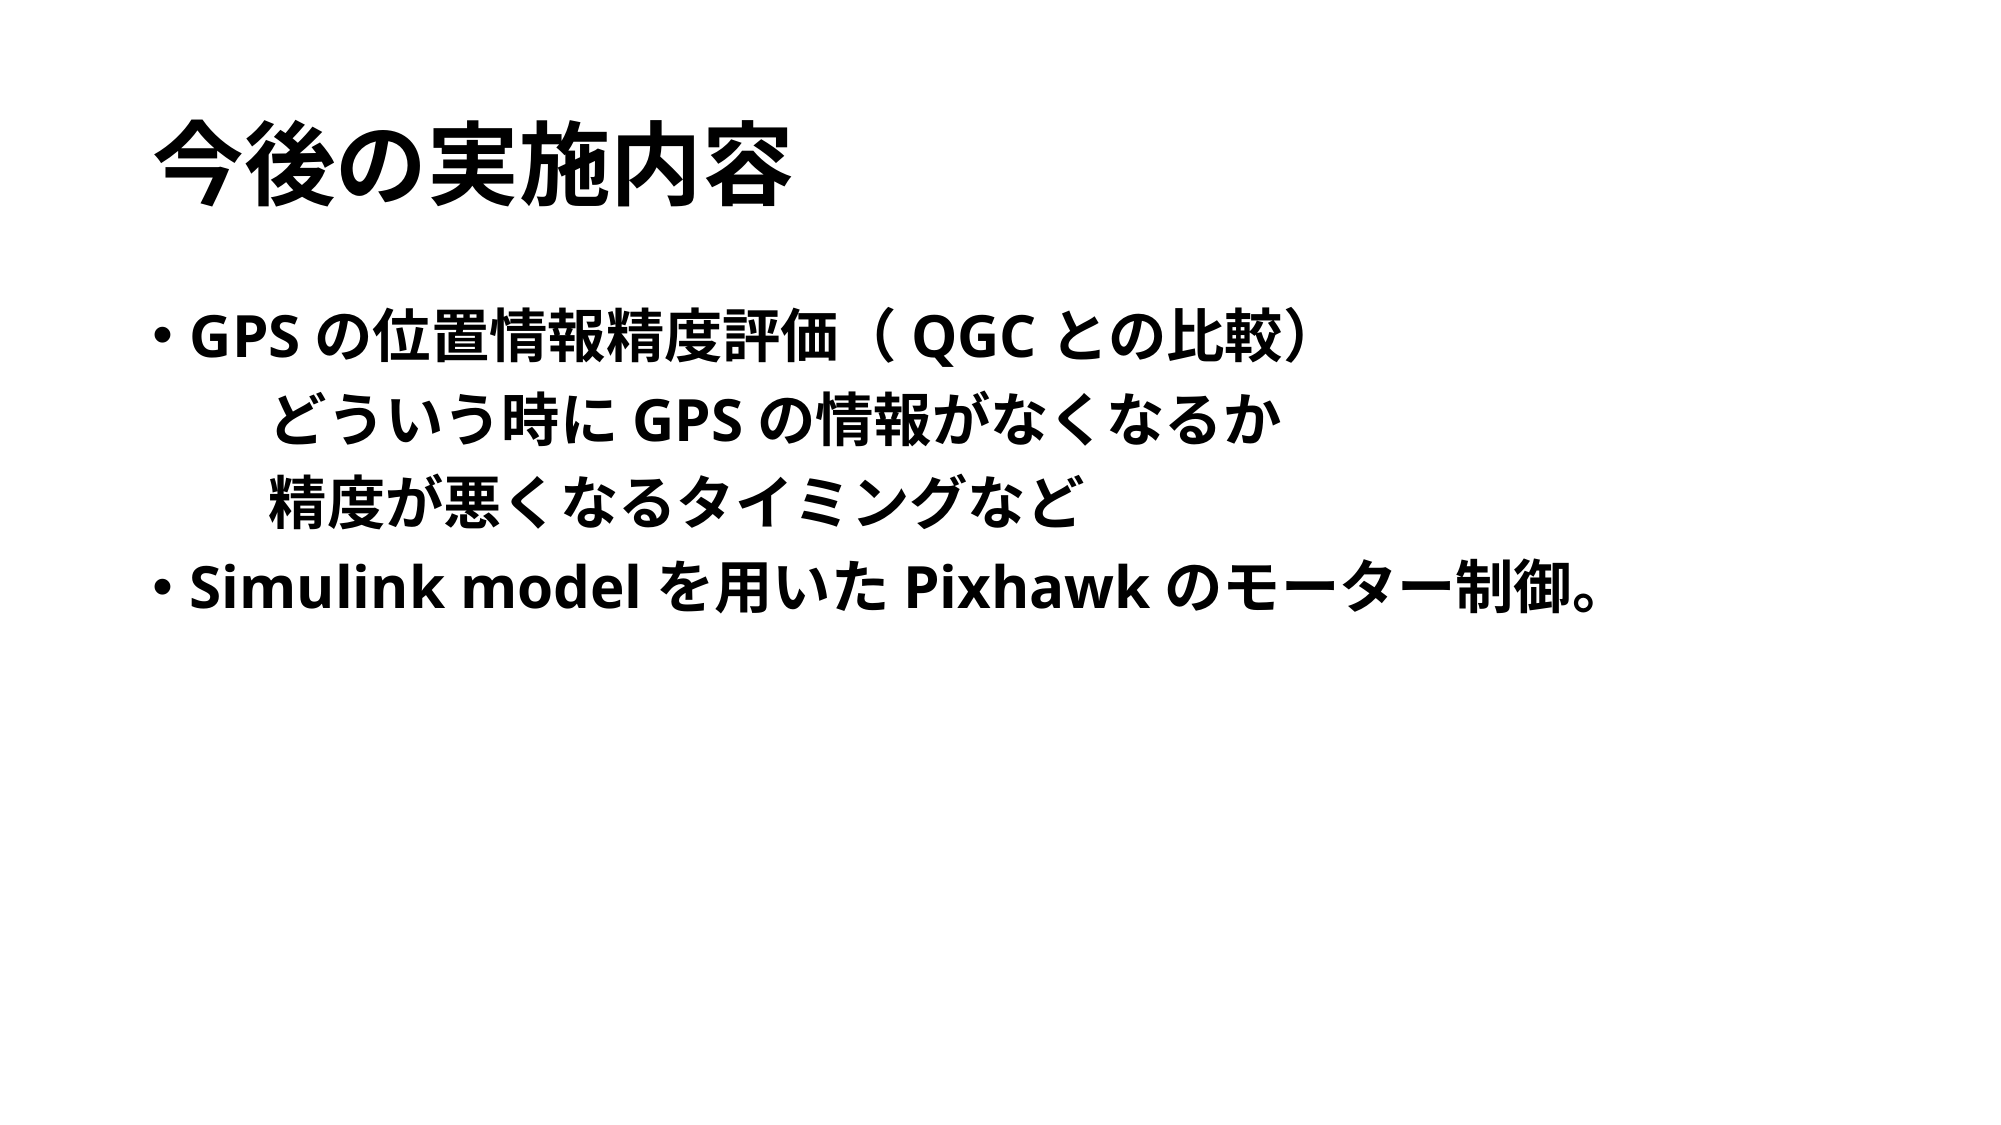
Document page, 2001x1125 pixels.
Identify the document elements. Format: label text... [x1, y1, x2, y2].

list GPSの位置情報精度評価（QGCとの比較） どういう時にGPSの情報がなくなるか 精度が悪くなるタイミングなど Simulink modelを用いたPixhawkのモーター制御。 [137, 299, 1863, 1014]
title 今後の実施内容 [137, 59, 1863, 278]
